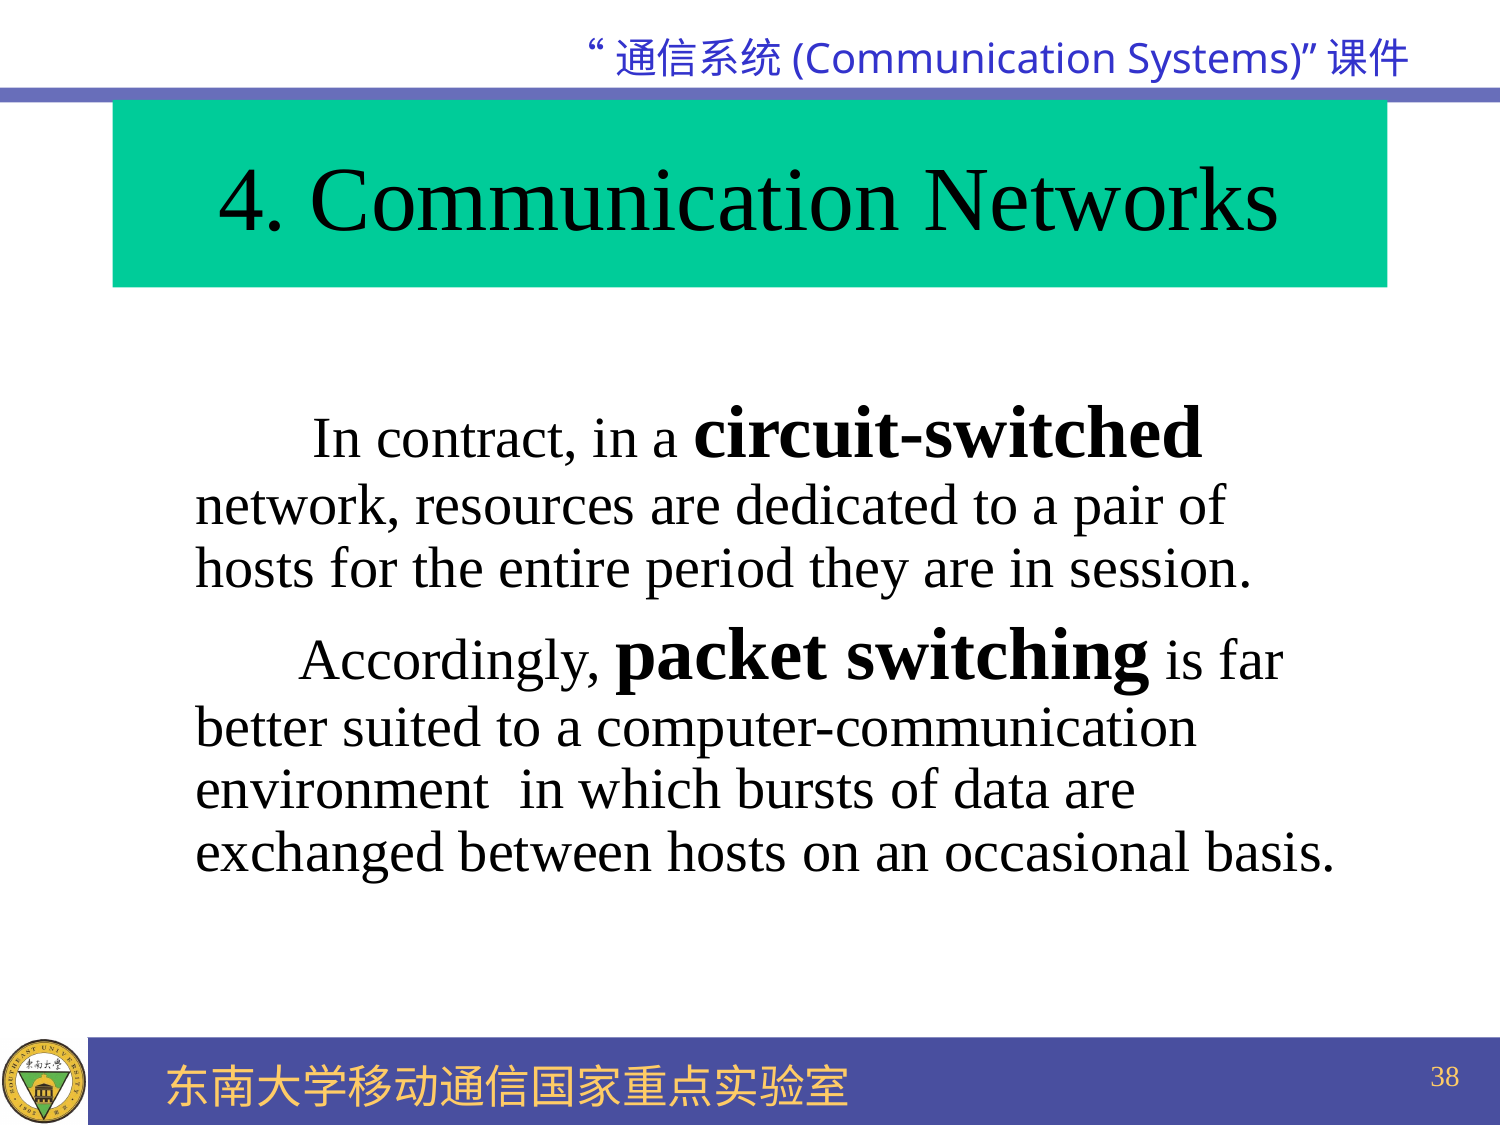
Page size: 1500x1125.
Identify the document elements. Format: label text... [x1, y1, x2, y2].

list In contract, in a circuit-switched network, resources are dedicated to a pair of hosts for the entire period they are in session. Accordingly, packet switching is far better suited to a computer-communication environment in which bursts of data are exchanged between hosts on an occasional basis. [123, 385, 1364, 941]
picture [0, 1038, 88, 1125]
title 4. Communication Networks [112, 99, 1388, 288]
slide_number 38 [1299, 1050, 1475, 1125]
